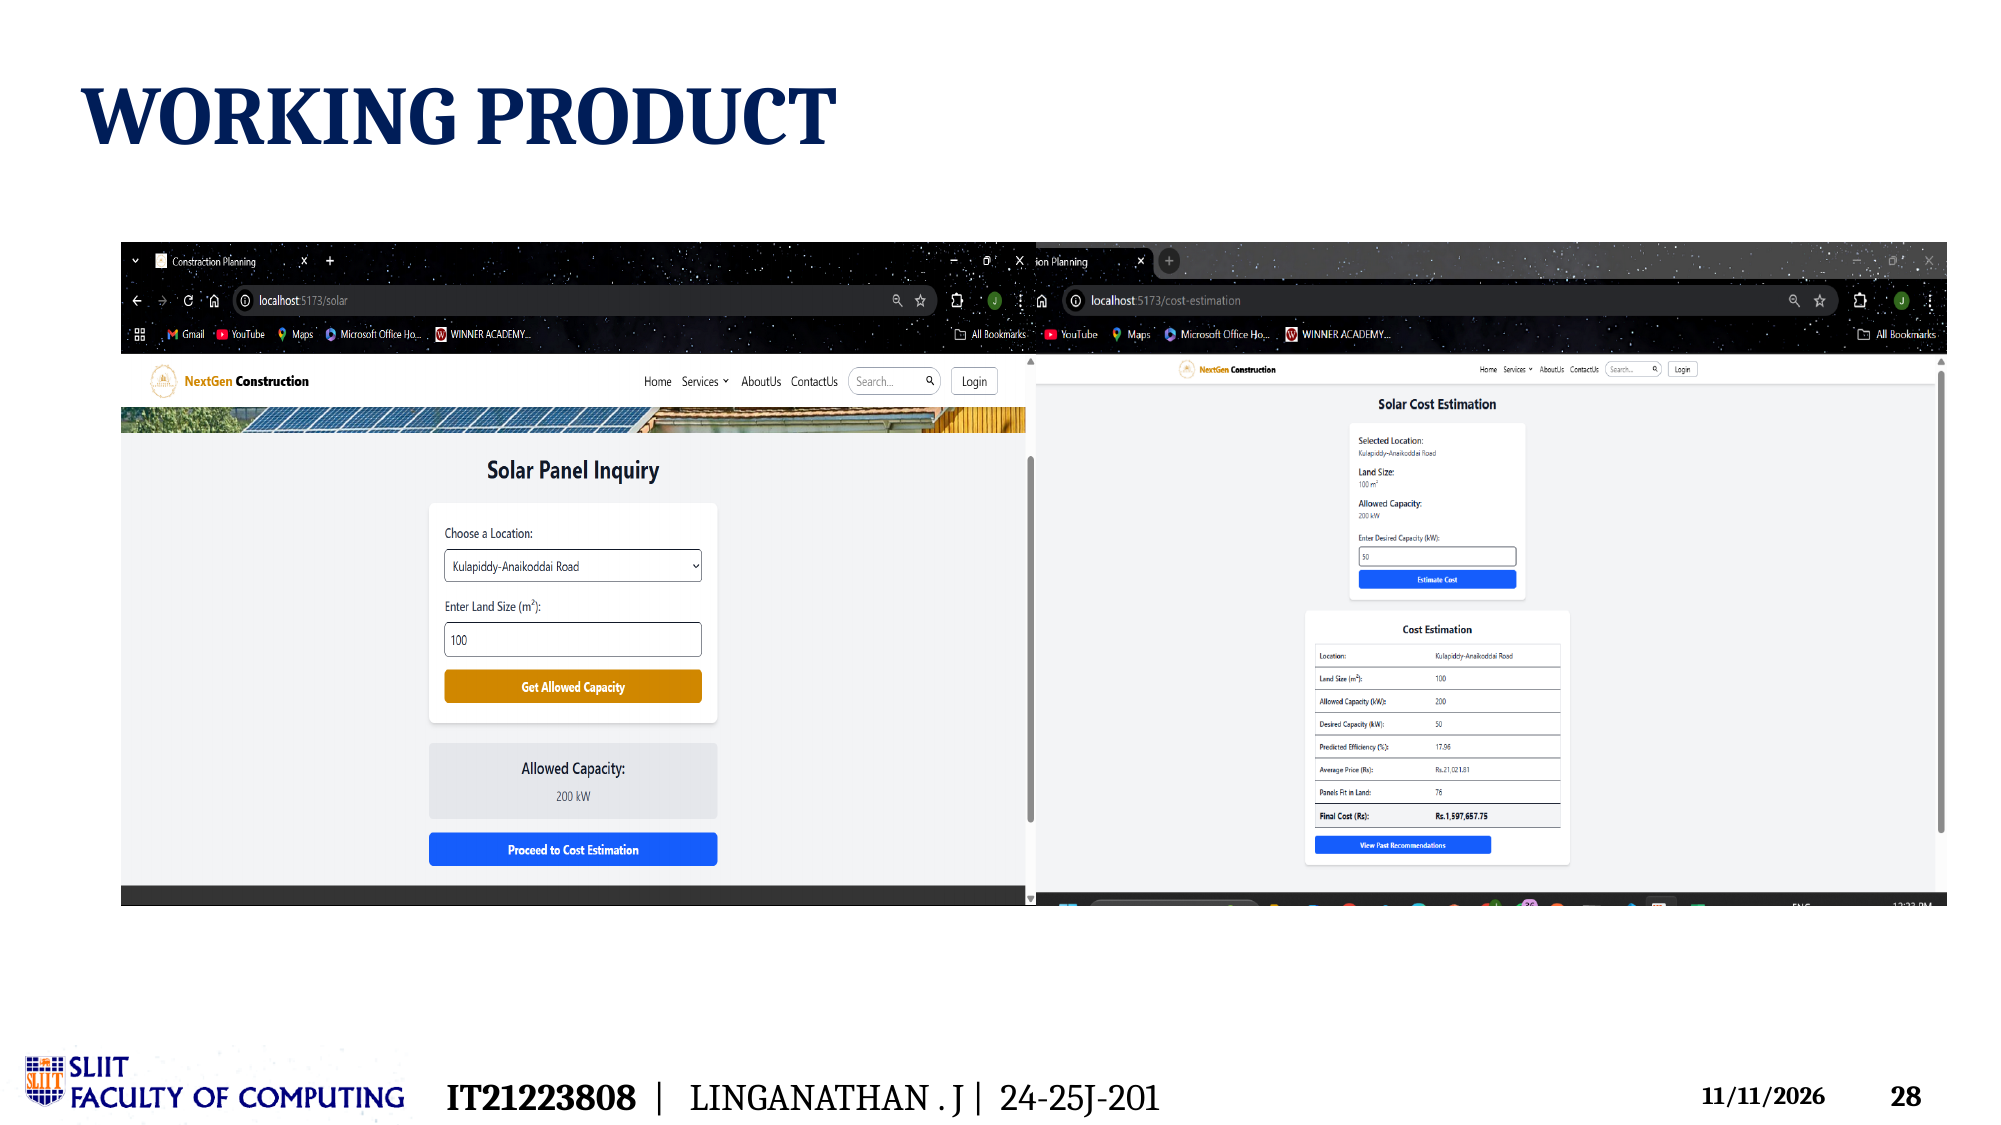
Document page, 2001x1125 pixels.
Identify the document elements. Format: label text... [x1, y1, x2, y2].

picture [0, 1045, 413, 1125]
picture [121, 242, 1947, 906]
text_box IT21223808 | LINGANATHAN . J | 24-25J-201 [430, 1063, 1552, 1125]
text_box WORKING PRODUCT [66, 54, 1190, 169]
